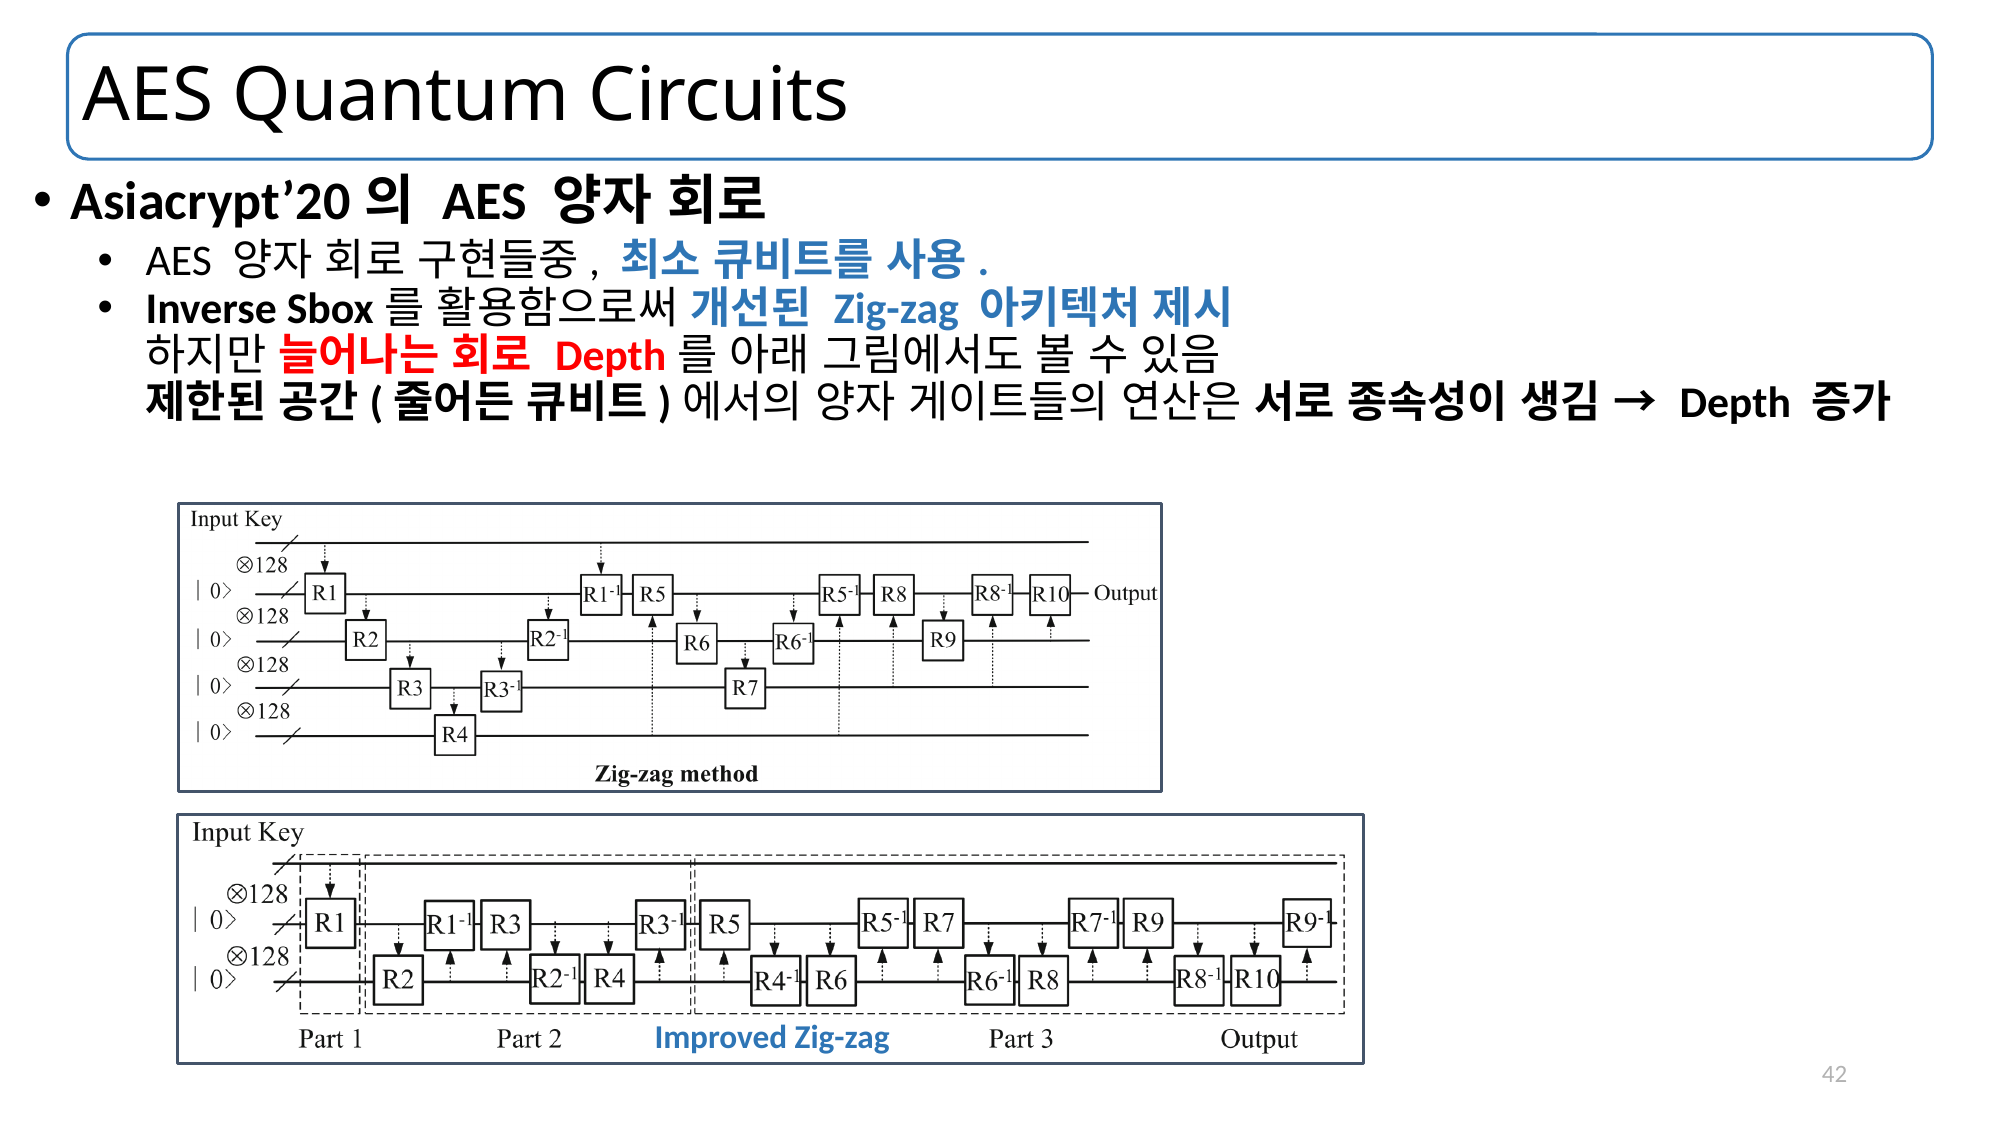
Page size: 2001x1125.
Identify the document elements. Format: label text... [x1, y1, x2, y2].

slide_number 42 [1412, 1042, 1863, 1103]
picture [178, 816, 1362, 1062]
list Asiacrypt’20의 AES 양자 회로 AES 양자 회로 구현들중, 최소 큐비트를 사용. Inverse Sbox를 활용함으로써 개선된 Zig-zag 아키텍처 제시 하지만 늘어나는 회로 Depth를 아래 그림에서도 볼 수 있음 제한된 공간(줄어든 큐비트)에서의 양자 게이트들의 연산은 서로 종속성이 생김 → Depth 증가 [18, 140, 2000, 1060]
text_box Improved Zig-zag [639, 1062, 1132, 1071]
title AES Quantum Circuits [67, 34, 1933, 160]
picture [180, 504, 1161, 790]
